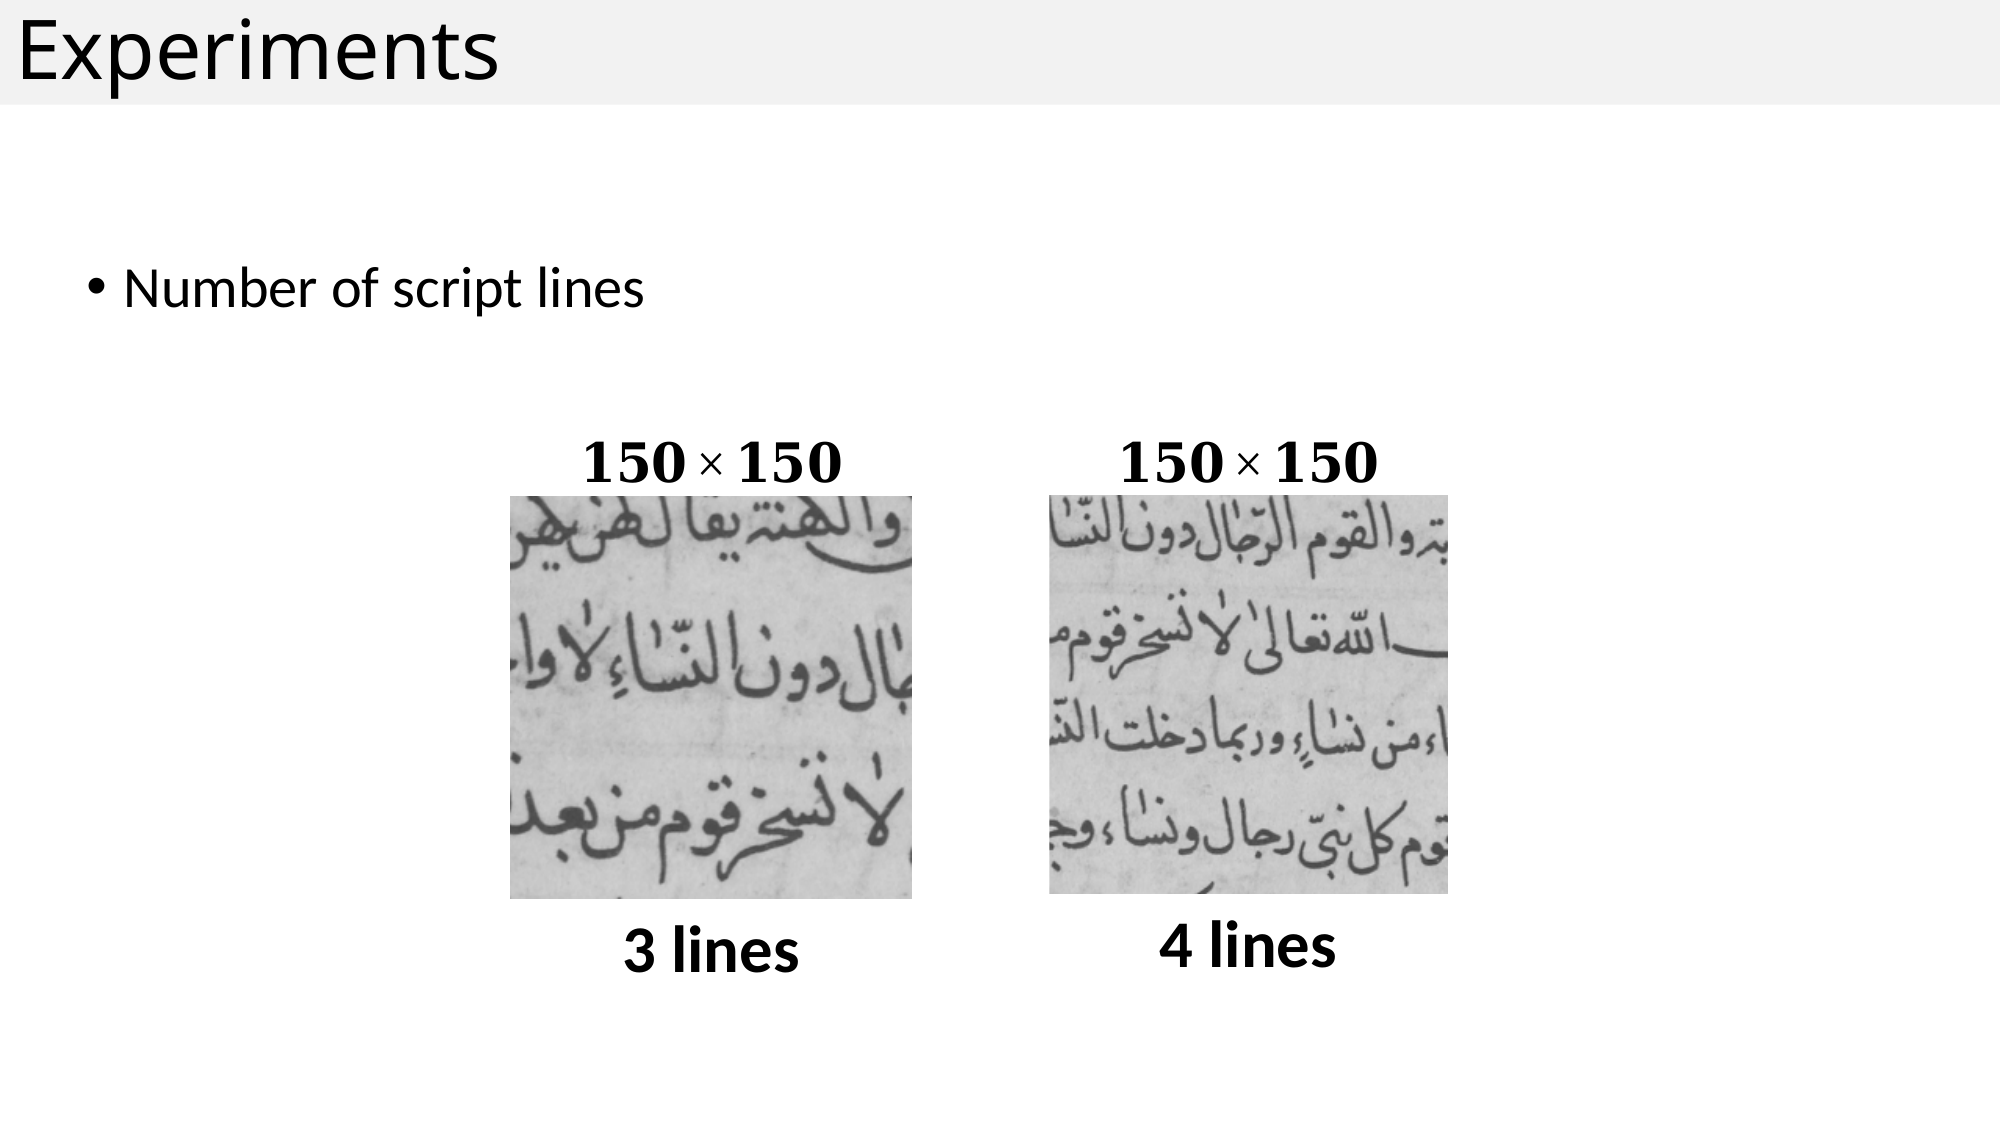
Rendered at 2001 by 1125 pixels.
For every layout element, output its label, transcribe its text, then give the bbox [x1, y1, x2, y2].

list Number of script lines [71, 249, 1929, 352]
title Experiments [0, 0, 2000, 105]
picture [510, 496, 913, 899]
text_box 4 lines [1144, 894, 1353, 989]
text_box 3 lines [607, 899, 815, 994]
picture [1049, 495, 1448, 894]
